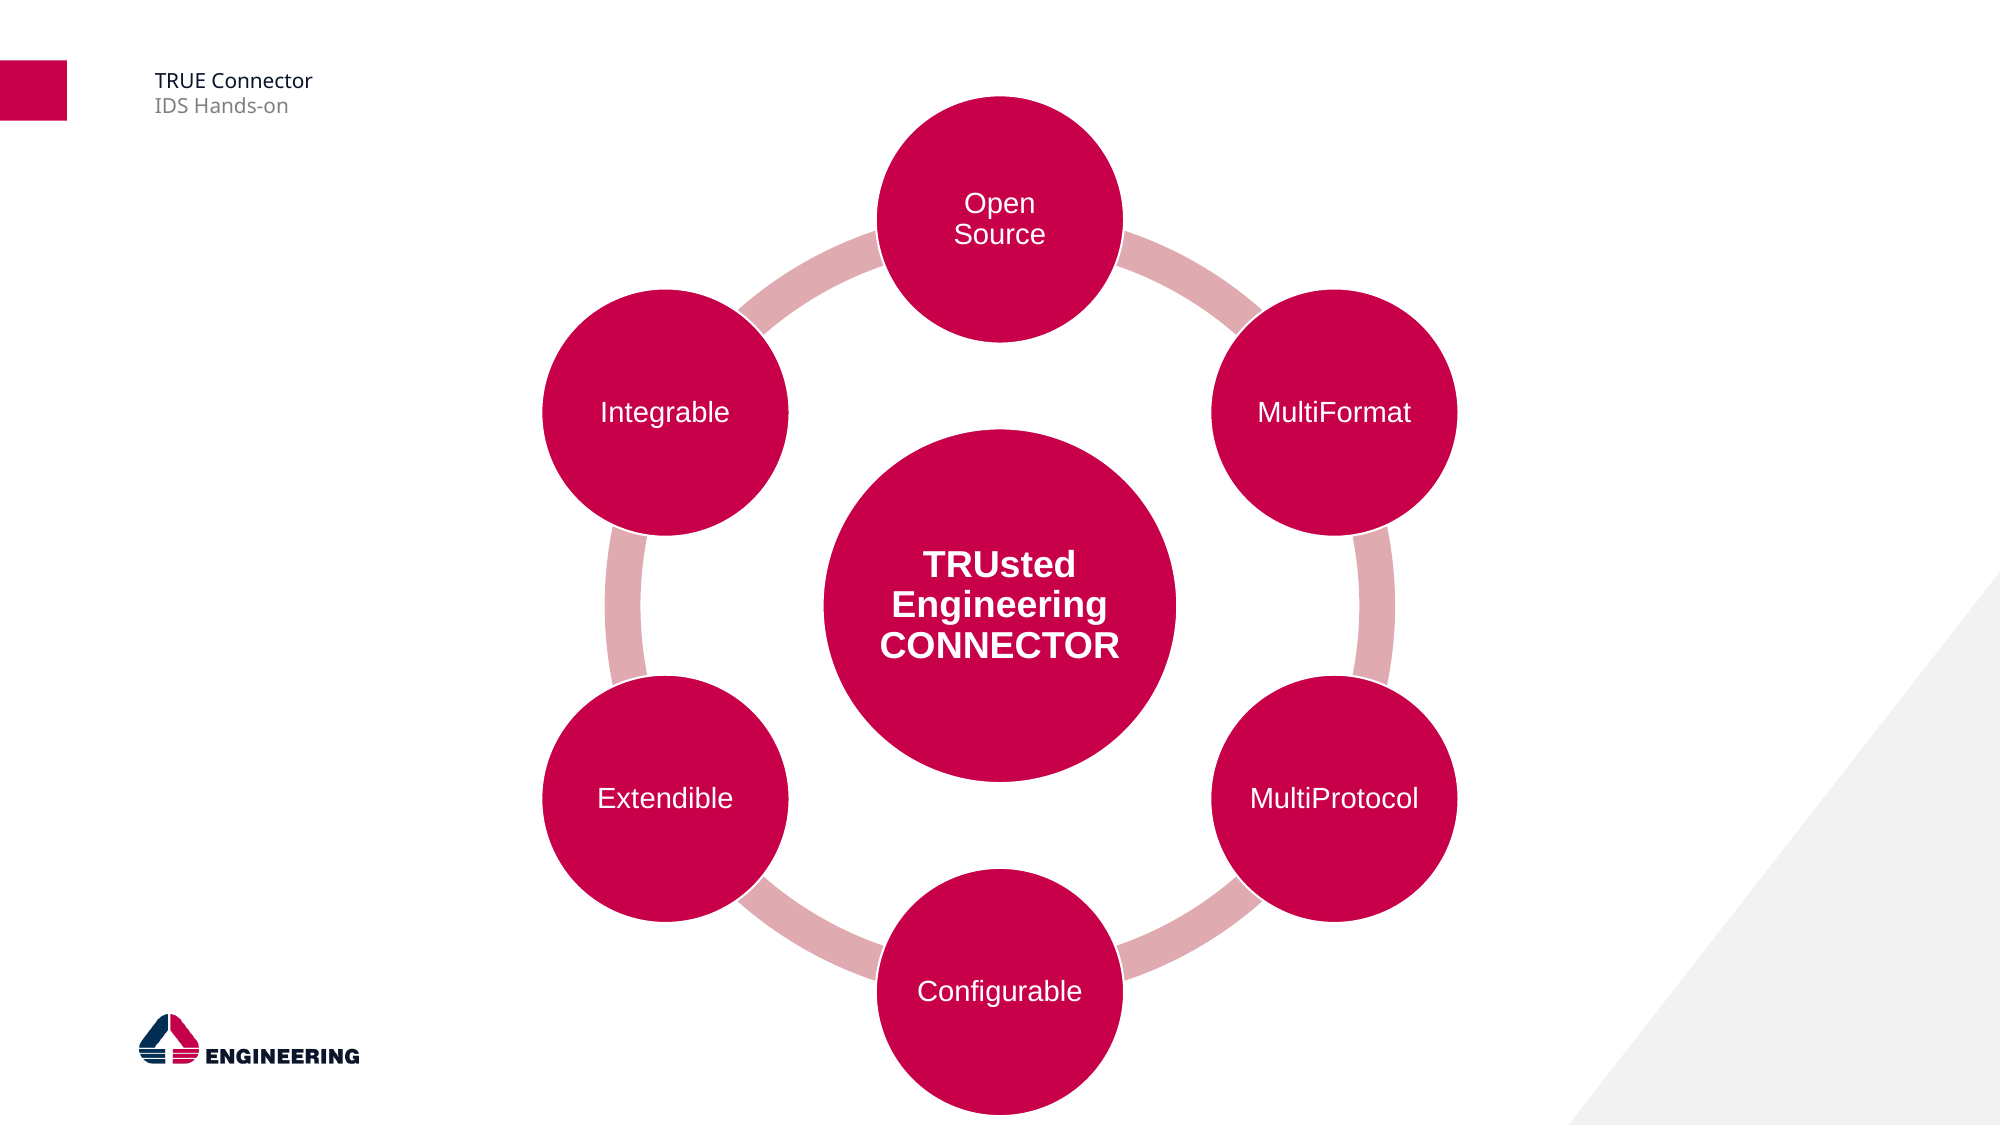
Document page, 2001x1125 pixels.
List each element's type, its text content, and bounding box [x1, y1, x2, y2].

picture [139, 1014, 257, 1064]
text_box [257, 95, 1743, 1117]
list TRUE Connector IDS Hands-on [139, 60, 584, 121]
